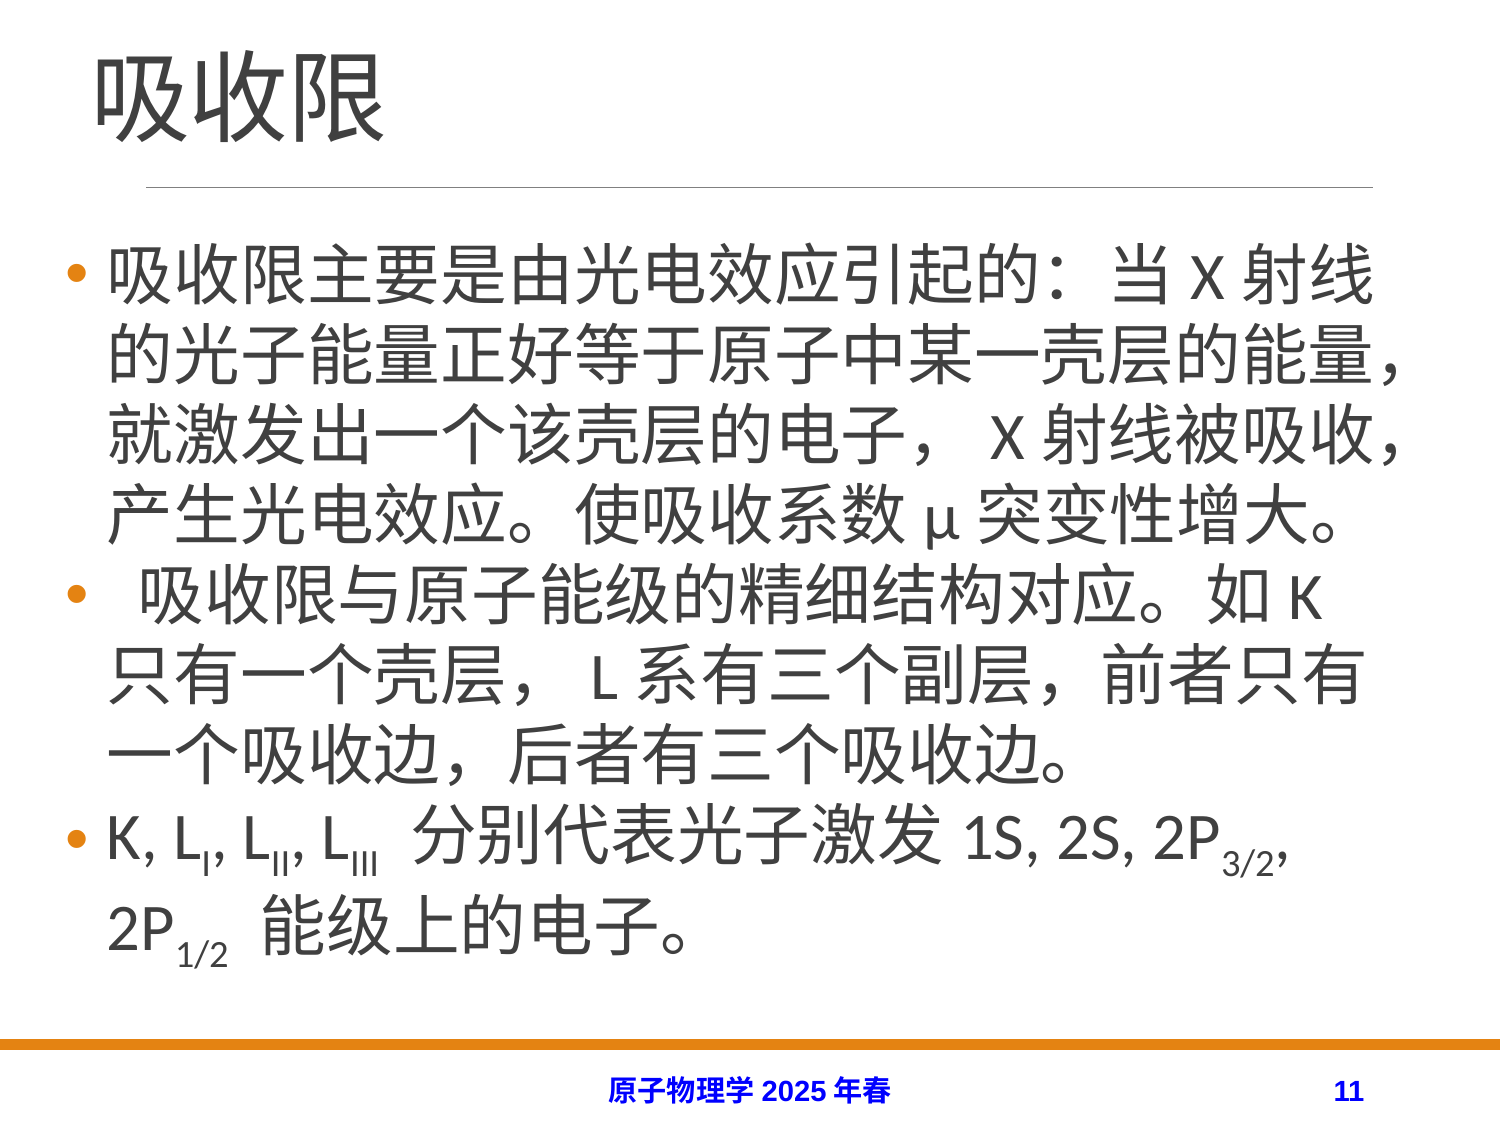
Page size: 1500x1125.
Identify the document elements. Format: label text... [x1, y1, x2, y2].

footer 原子物理学2025年春 [453, 1059, 1047, 1120]
list 吸收限主要是由光电效应引起的：当X射线的光子能量正好等于原子中某一壳层的能量，就激发出一个该壳层的电子，X射线被吸收，产生光电效应。使吸收系数μ突变性增大。 吸收限与原子能级的精细结构对应。如K只有一个壳层，L系有三个副层，前者只有一个吸收边，后者有三个吸收边。 K, LI, LII, LIII 分别代表光子激发1S, 2S, 2P3/2, 2P1/2 能级上的电子。 [62, 224, 1380, 1000]
slide_number 11 [1218, 1059, 1380, 1120]
title 吸收限 [75, 8, 1438, 163]
